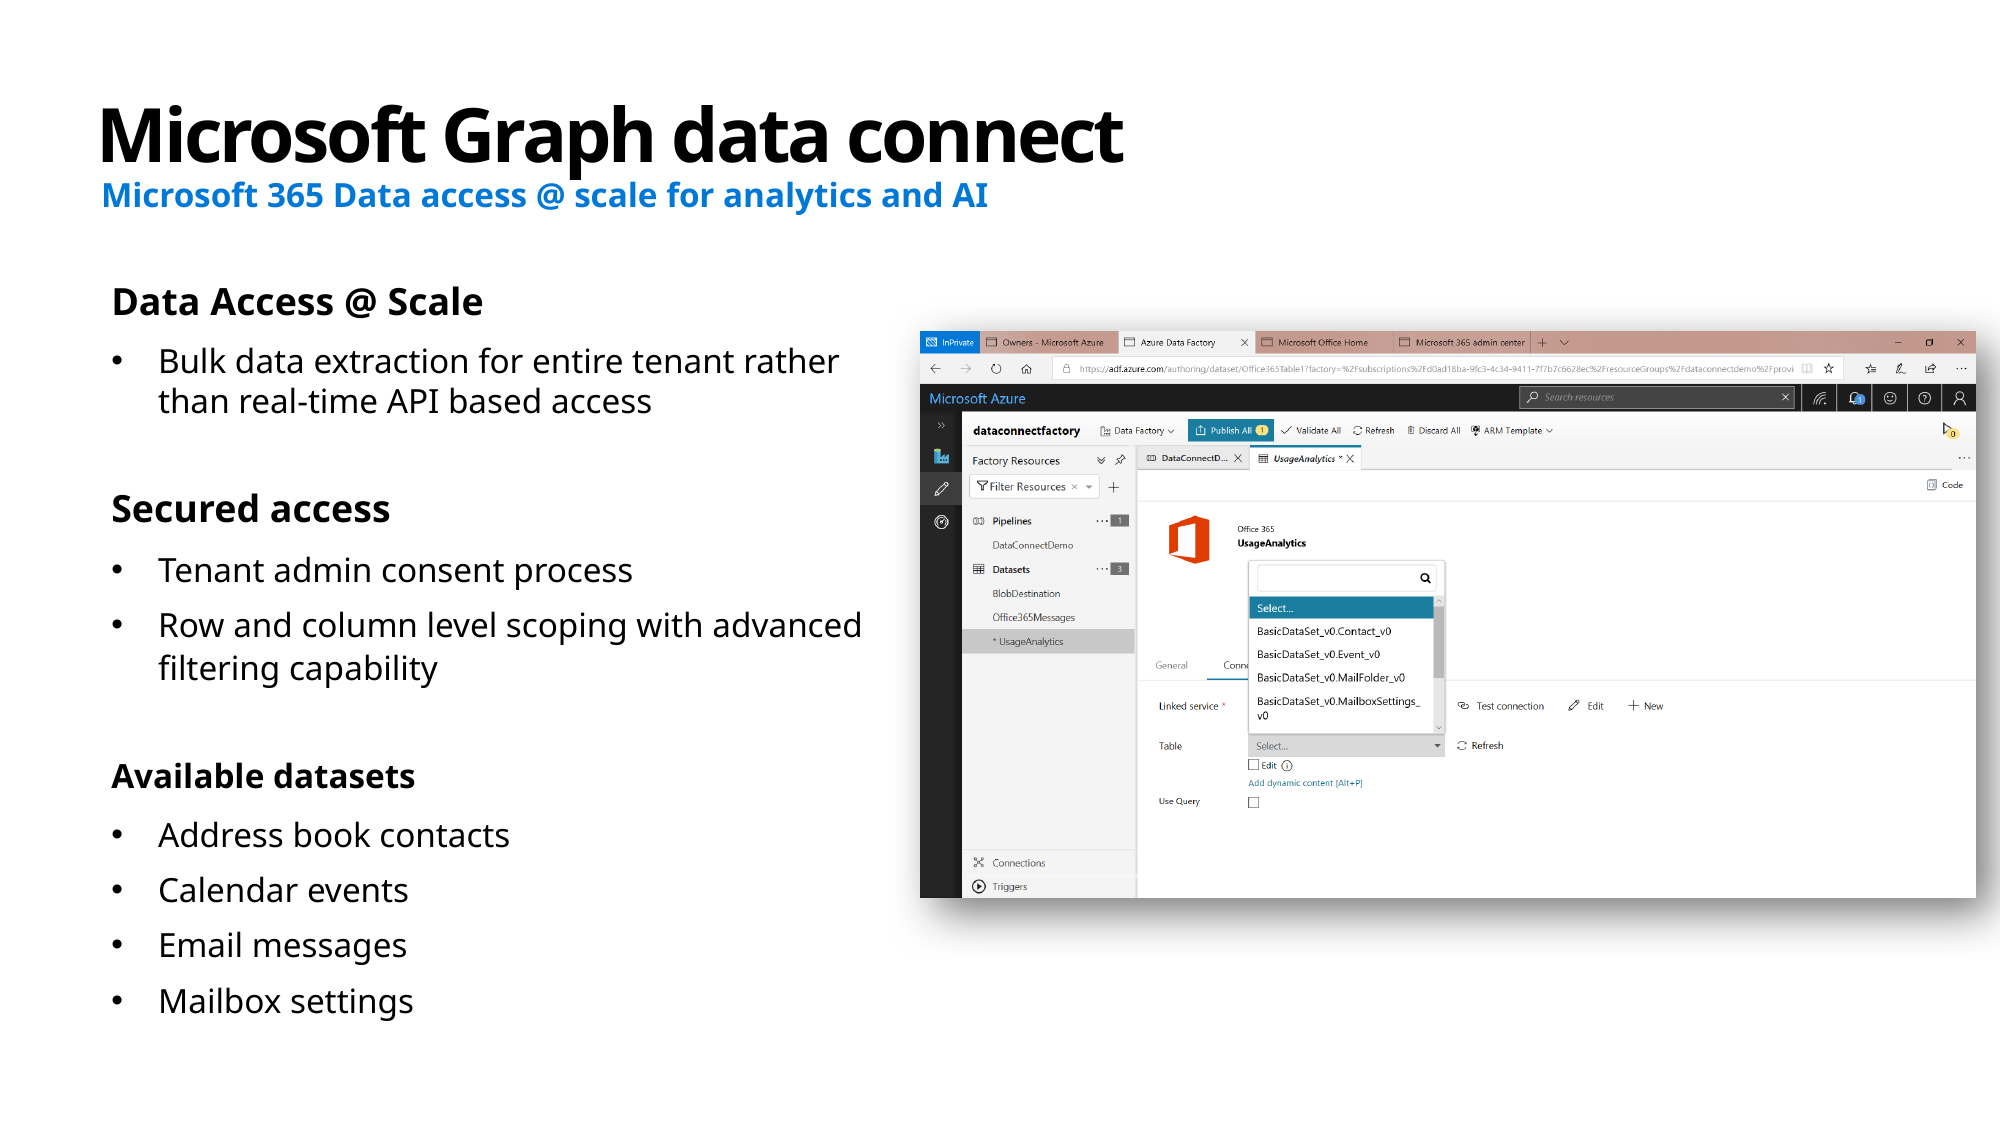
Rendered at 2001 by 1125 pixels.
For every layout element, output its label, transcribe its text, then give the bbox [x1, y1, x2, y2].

text_box Microsoft 365 Data access @ scale for analytics and AI [86, 166, 1286, 222]
title Microsoft Graph data connect [96, 75, 1904, 170]
picture [920, 331, 1976, 898]
text_box Data Access @ Scale Bulk data extraction for entire tenant rather than real-time API based access Secured access Tenant admin consent process Row and column level scoping with advanced filtering capability Available datasets Address book contacts Calendar events Email messages Mailbox settings [96, 270, 933, 1027]
